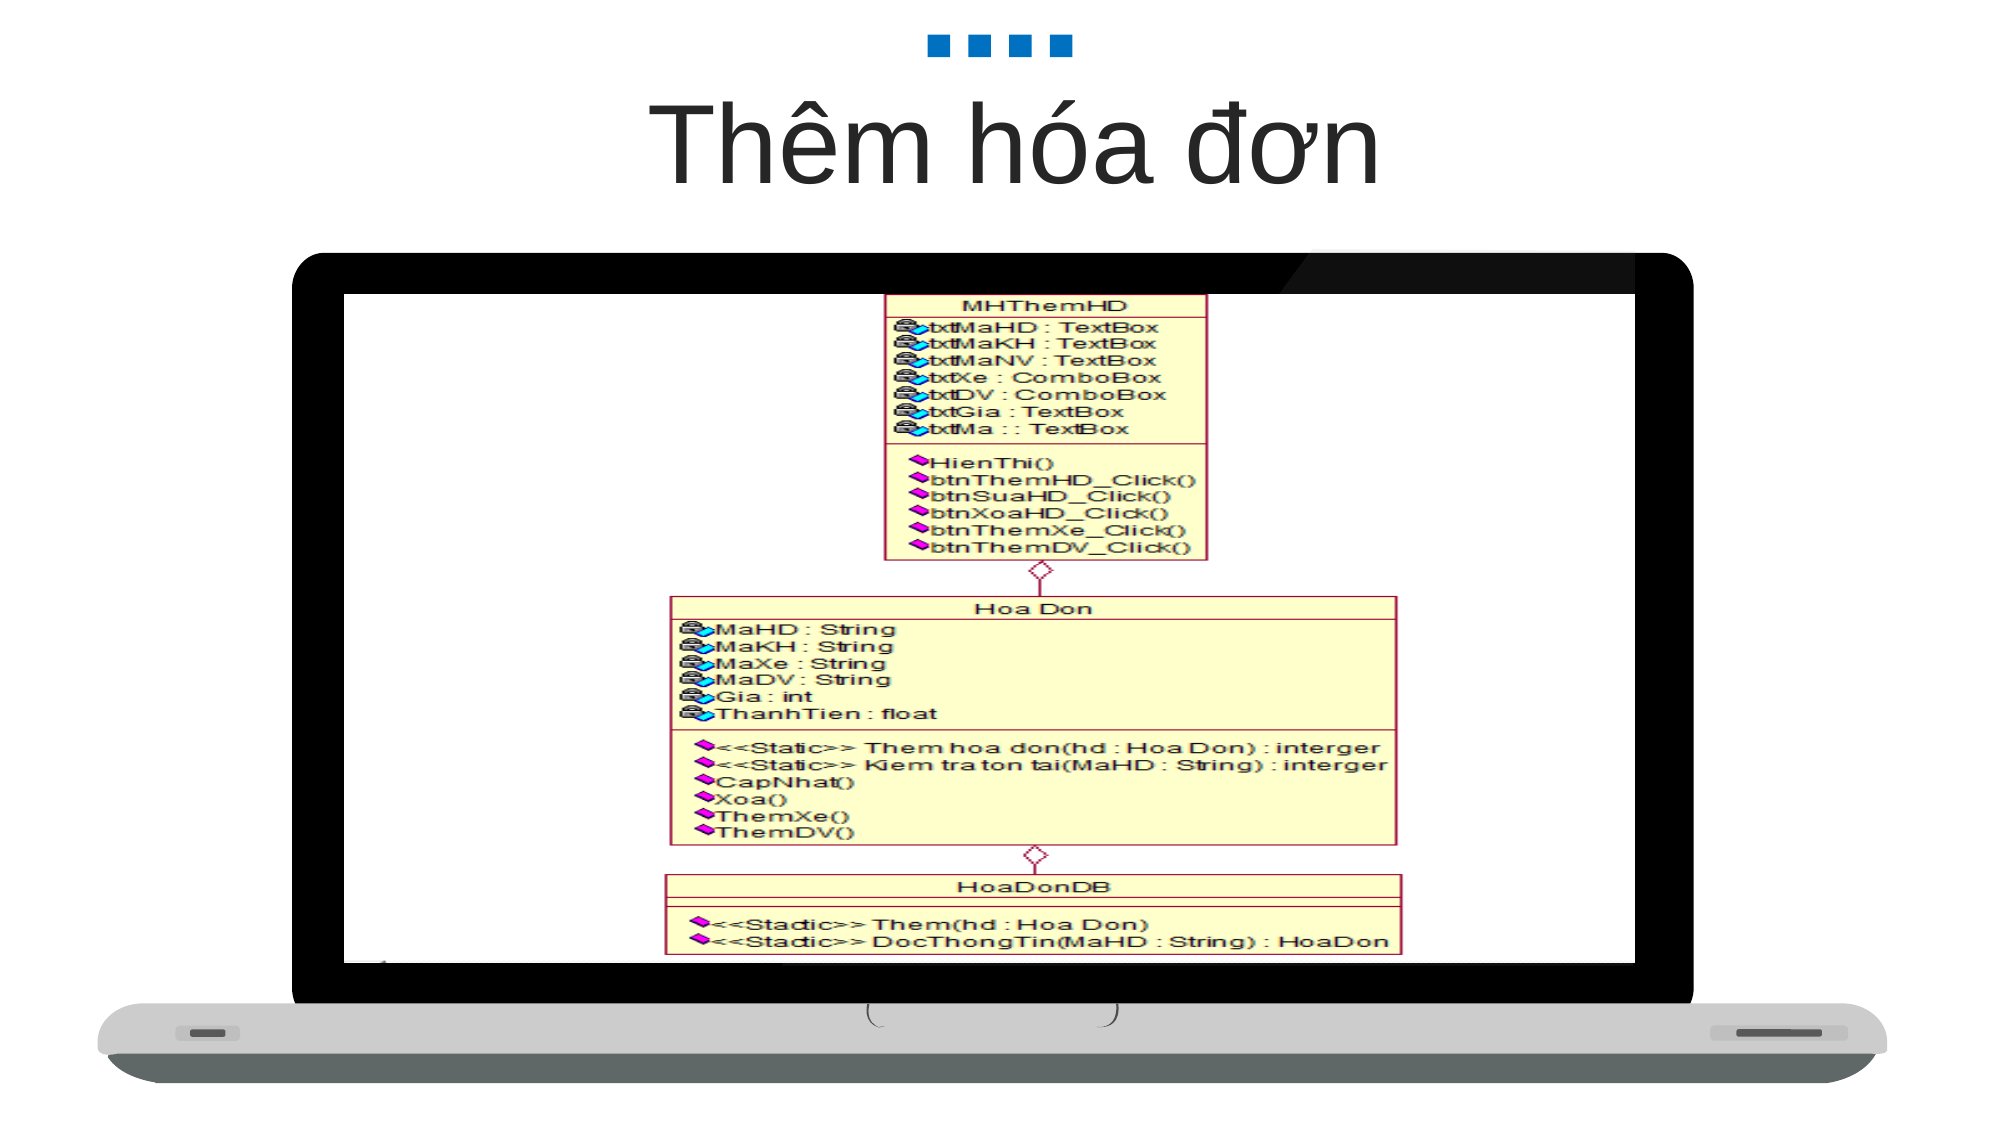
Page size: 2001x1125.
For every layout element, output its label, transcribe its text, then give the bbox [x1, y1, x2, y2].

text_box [89, 246, 1892, 1086]
picture [344, 294, 1635, 963]
list Thêm hóa đơn [53, 65, 1978, 230]
